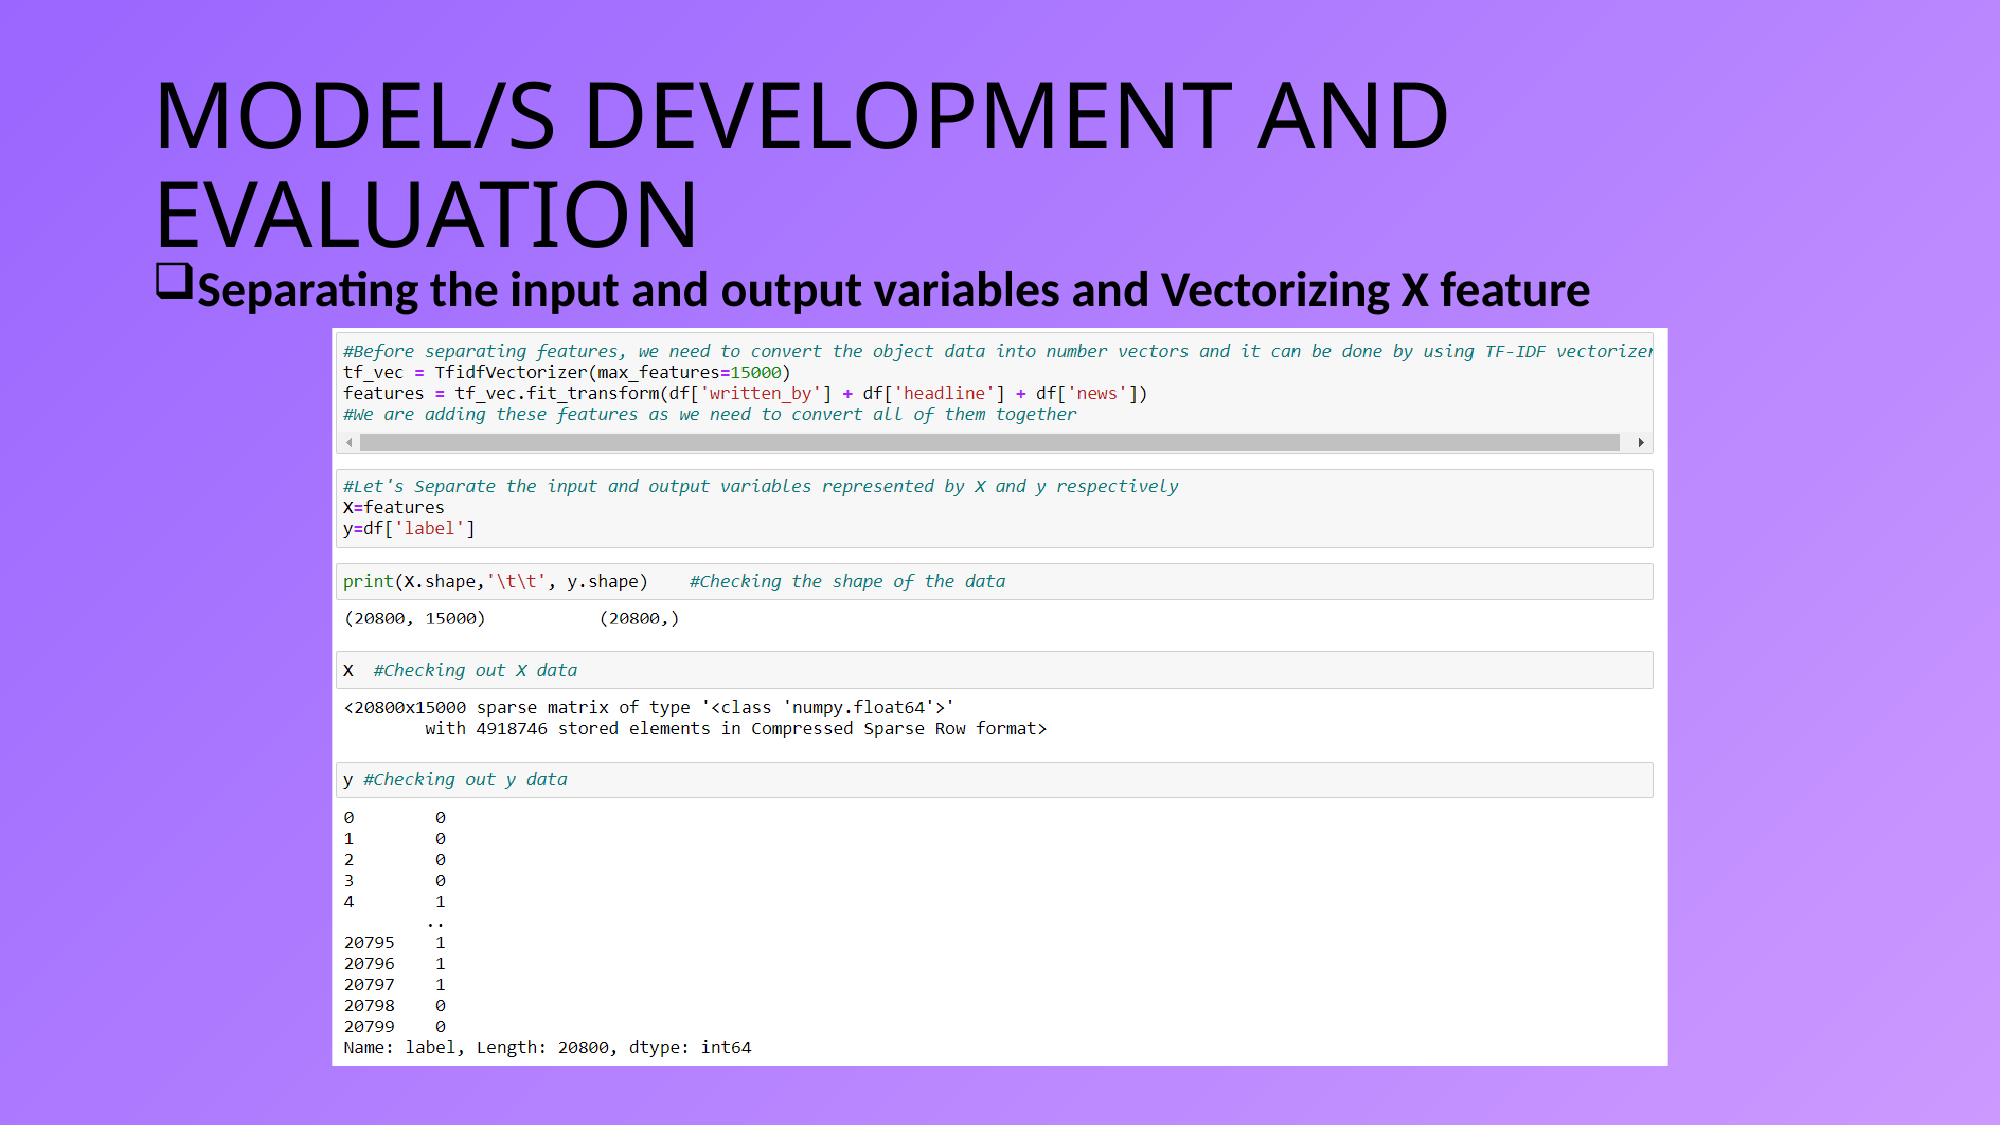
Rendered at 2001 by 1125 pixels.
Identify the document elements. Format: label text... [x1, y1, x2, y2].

list Separating the input and output variables and Vectorizing X feature [137, 256, 1863, 1014]
picture [332, 328, 1668, 1066]
title MODEL/S DEVELOPMENT AND EVALUATION [137, 59, 1863, 256]
